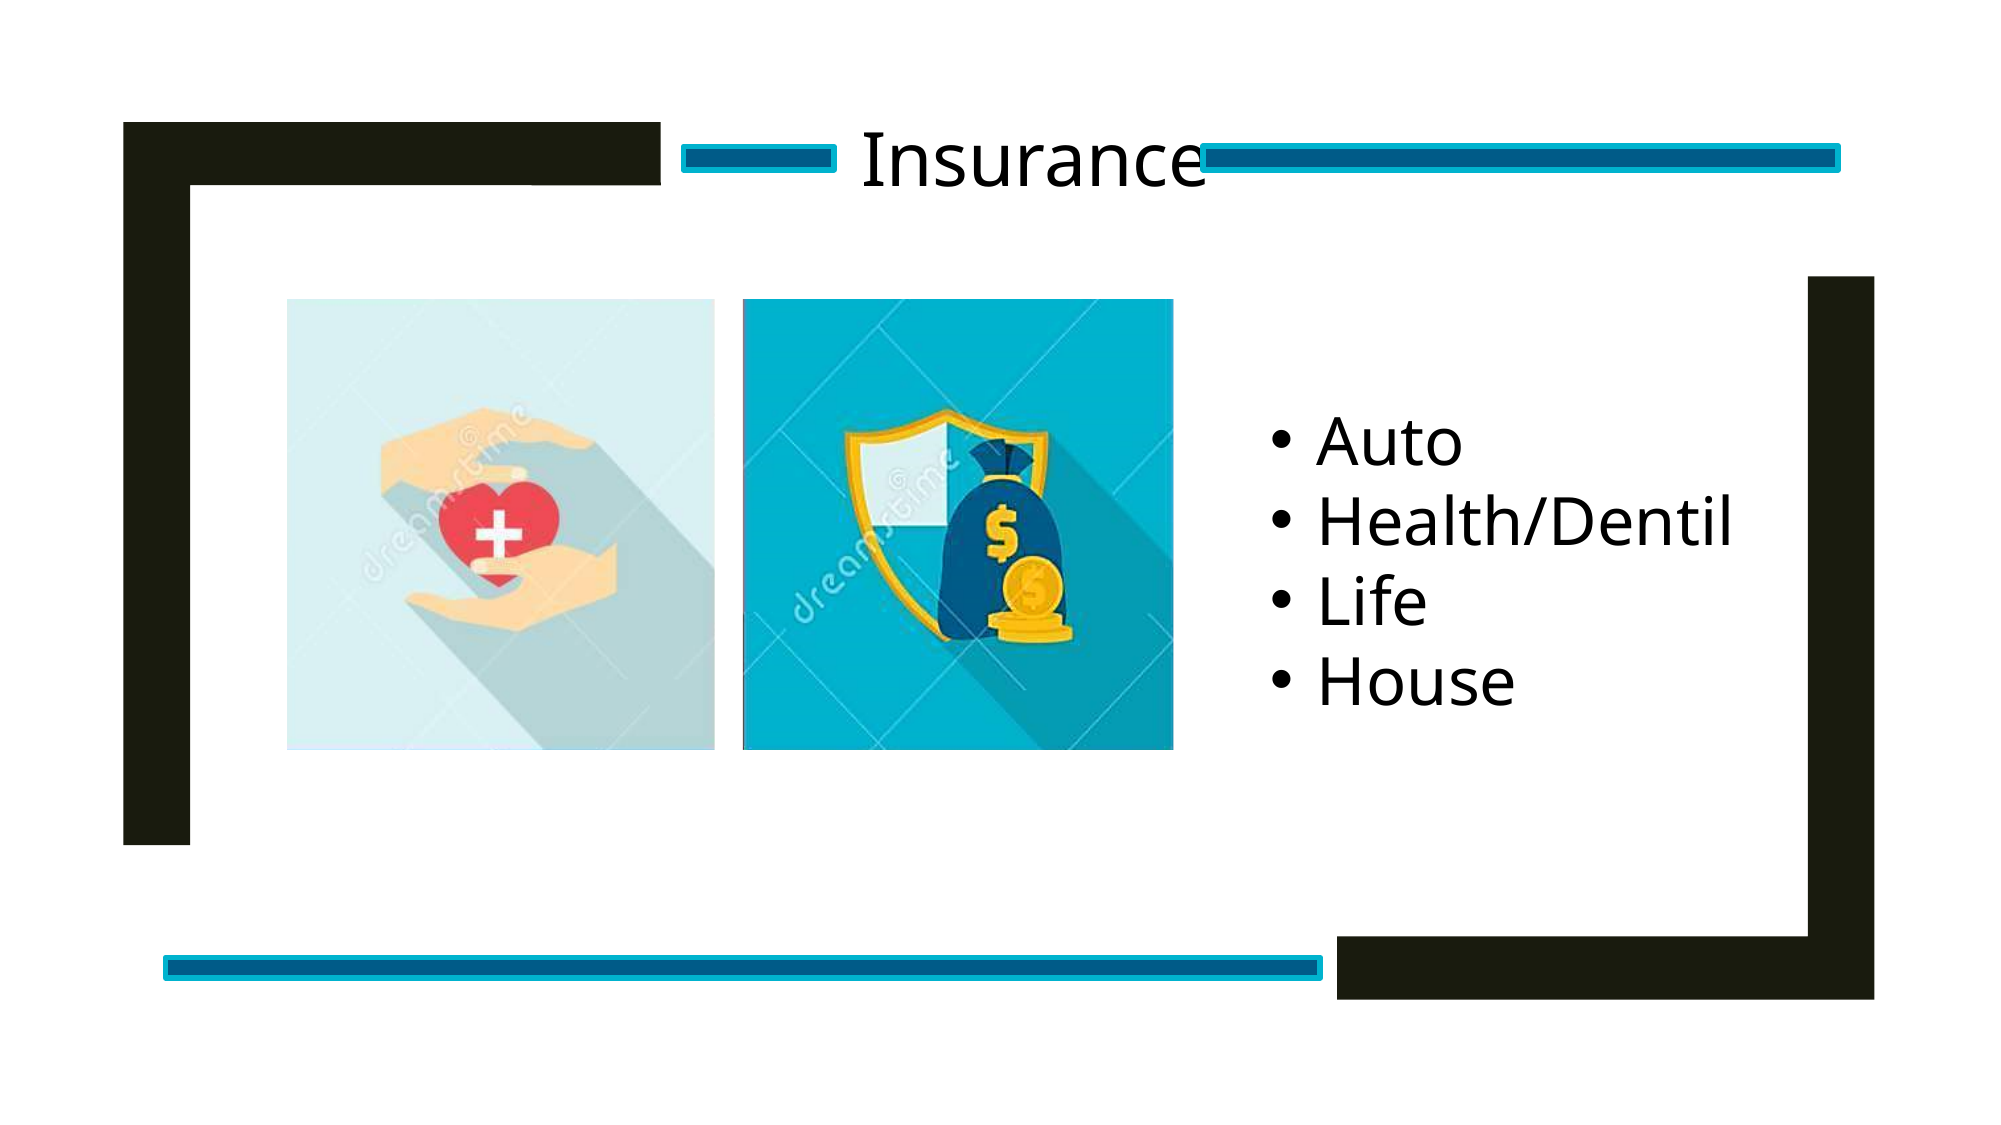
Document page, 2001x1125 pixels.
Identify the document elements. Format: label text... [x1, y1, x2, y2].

text_box [1200, 143, 1841, 173]
picture [742, 299, 1174, 750]
text_box Insurance [846, 104, 1256, 209]
text_box [681, 144, 837, 173]
text_box Auto Health/Dentil Life House [1255, 391, 1752, 726]
text_box [163, 955, 1323, 981]
picture [287, 299, 715, 750]
